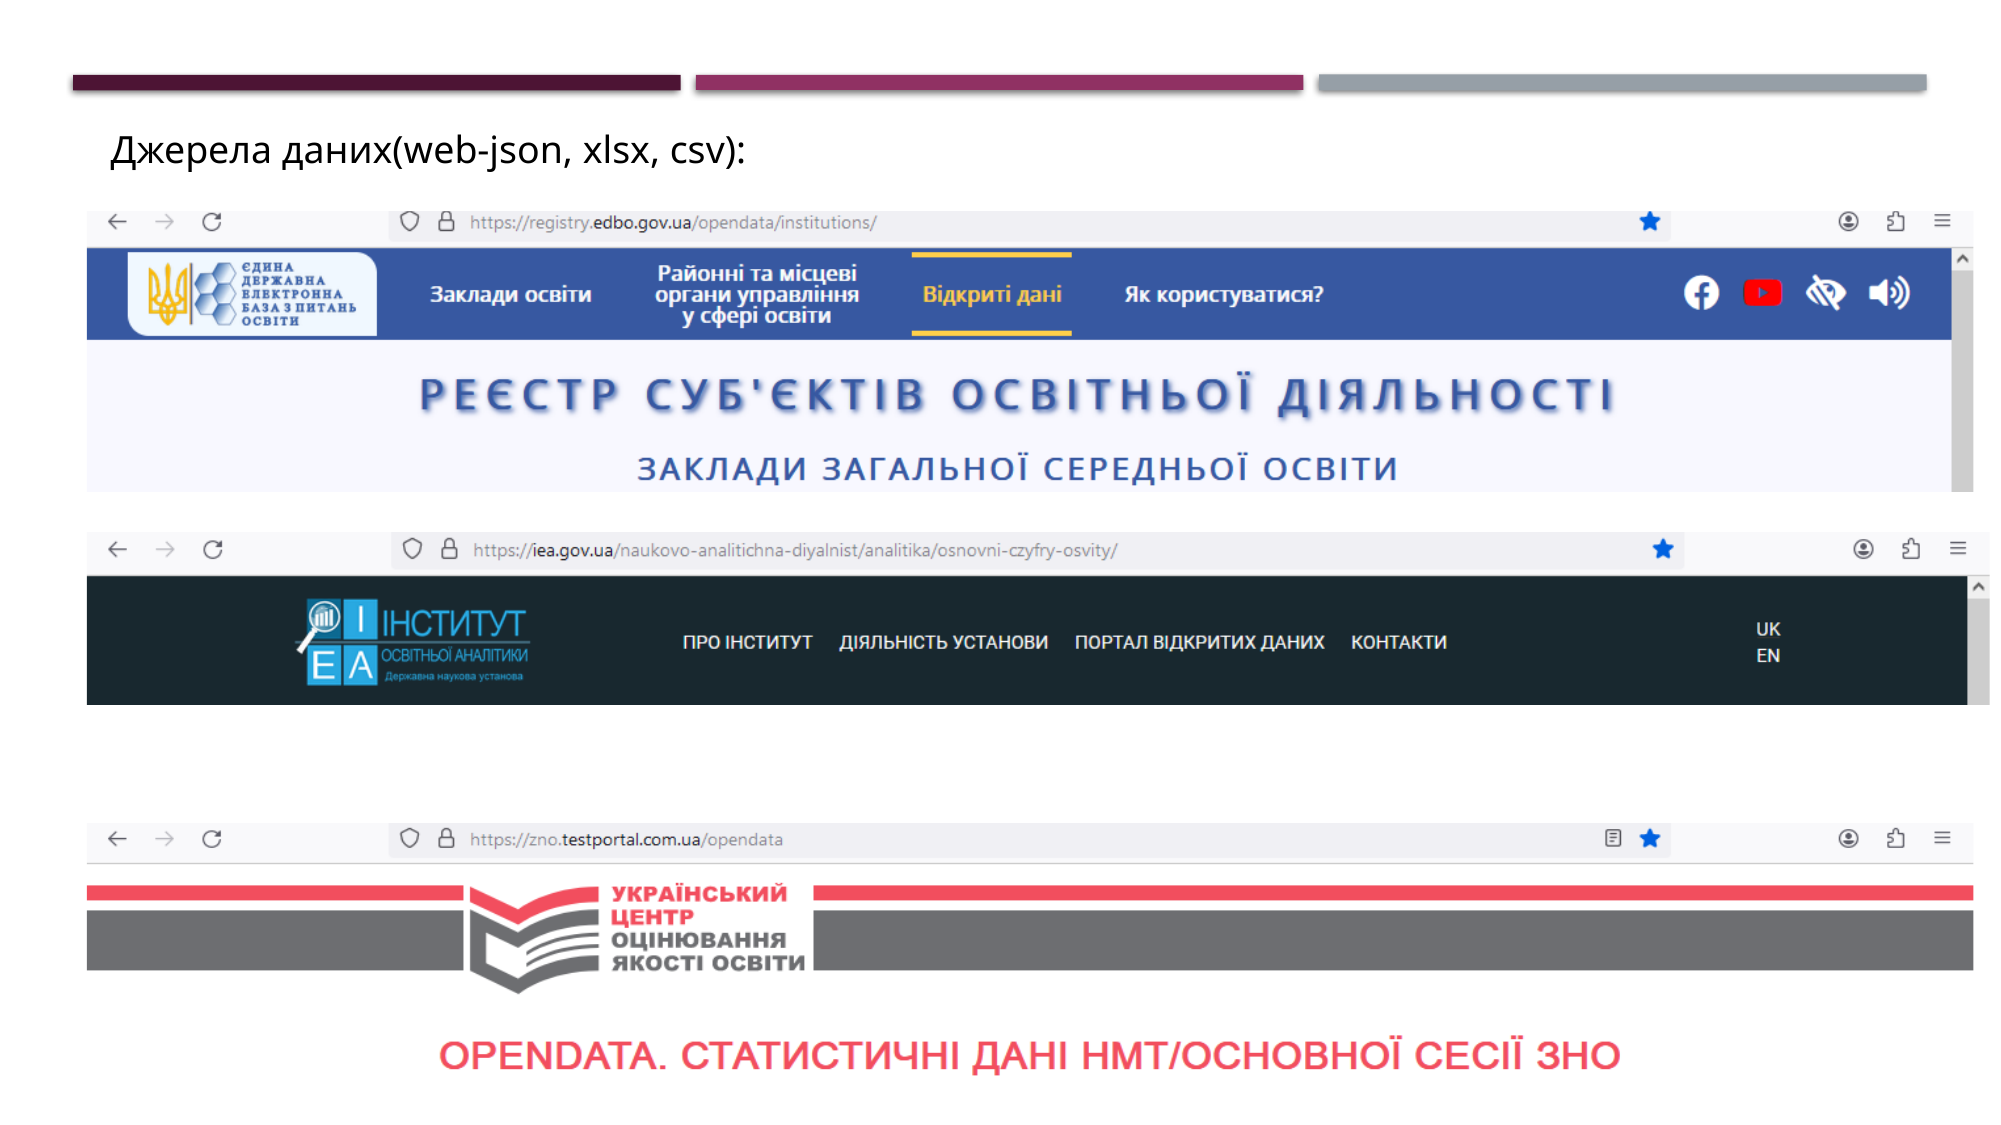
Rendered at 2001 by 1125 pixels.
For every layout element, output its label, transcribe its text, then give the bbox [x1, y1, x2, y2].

picture [86, 210, 1974, 493]
picture [86, 532, 1991, 706]
title Source [0, 115, 1788, 201]
text_box Джерела даних(web-json, xlsx, csv): [95, 118, 1802, 178]
picture [86, 823, 1974, 1083]
